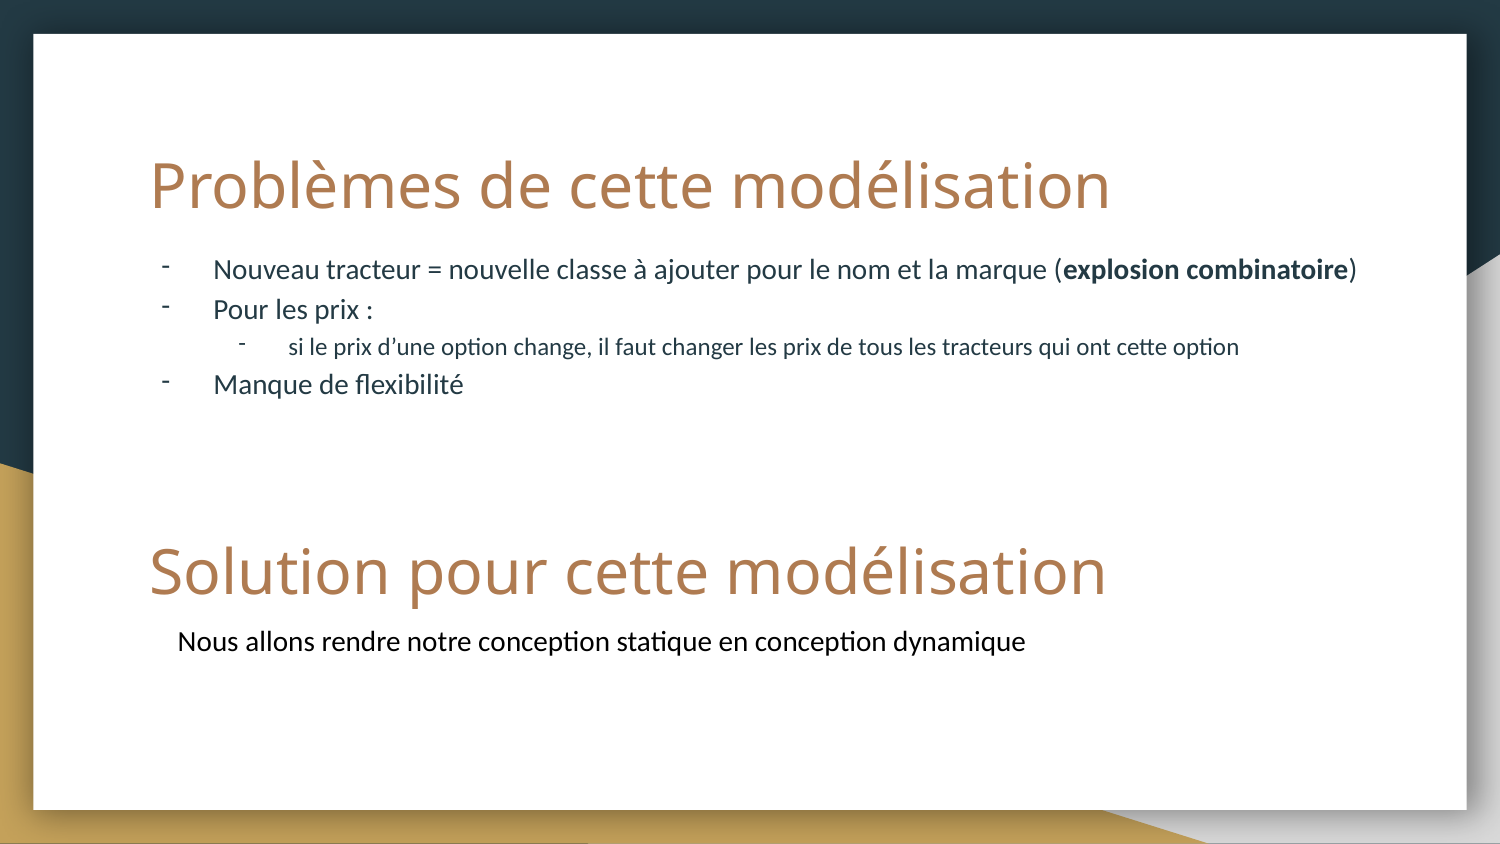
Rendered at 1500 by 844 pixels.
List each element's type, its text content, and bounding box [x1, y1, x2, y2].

title Problèmes de cette modélisation [134, 131, 1366, 230]
title Solution pour cette modélisation [134, 516, 1366, 674]
text_box Nous allons rendre notre conception statique en conception dynamique [162, 607, 1347, 673]
list Nouveau tracteur = nouvelle classe à ajouter pour le nom et la marque (explosion combinatoire) Pour les prix : si le prix d’une option change, il faut changer les prix de tous les tracteurs qui ont cette option Manque de flexibilité [123, 230, 1383, 632]
